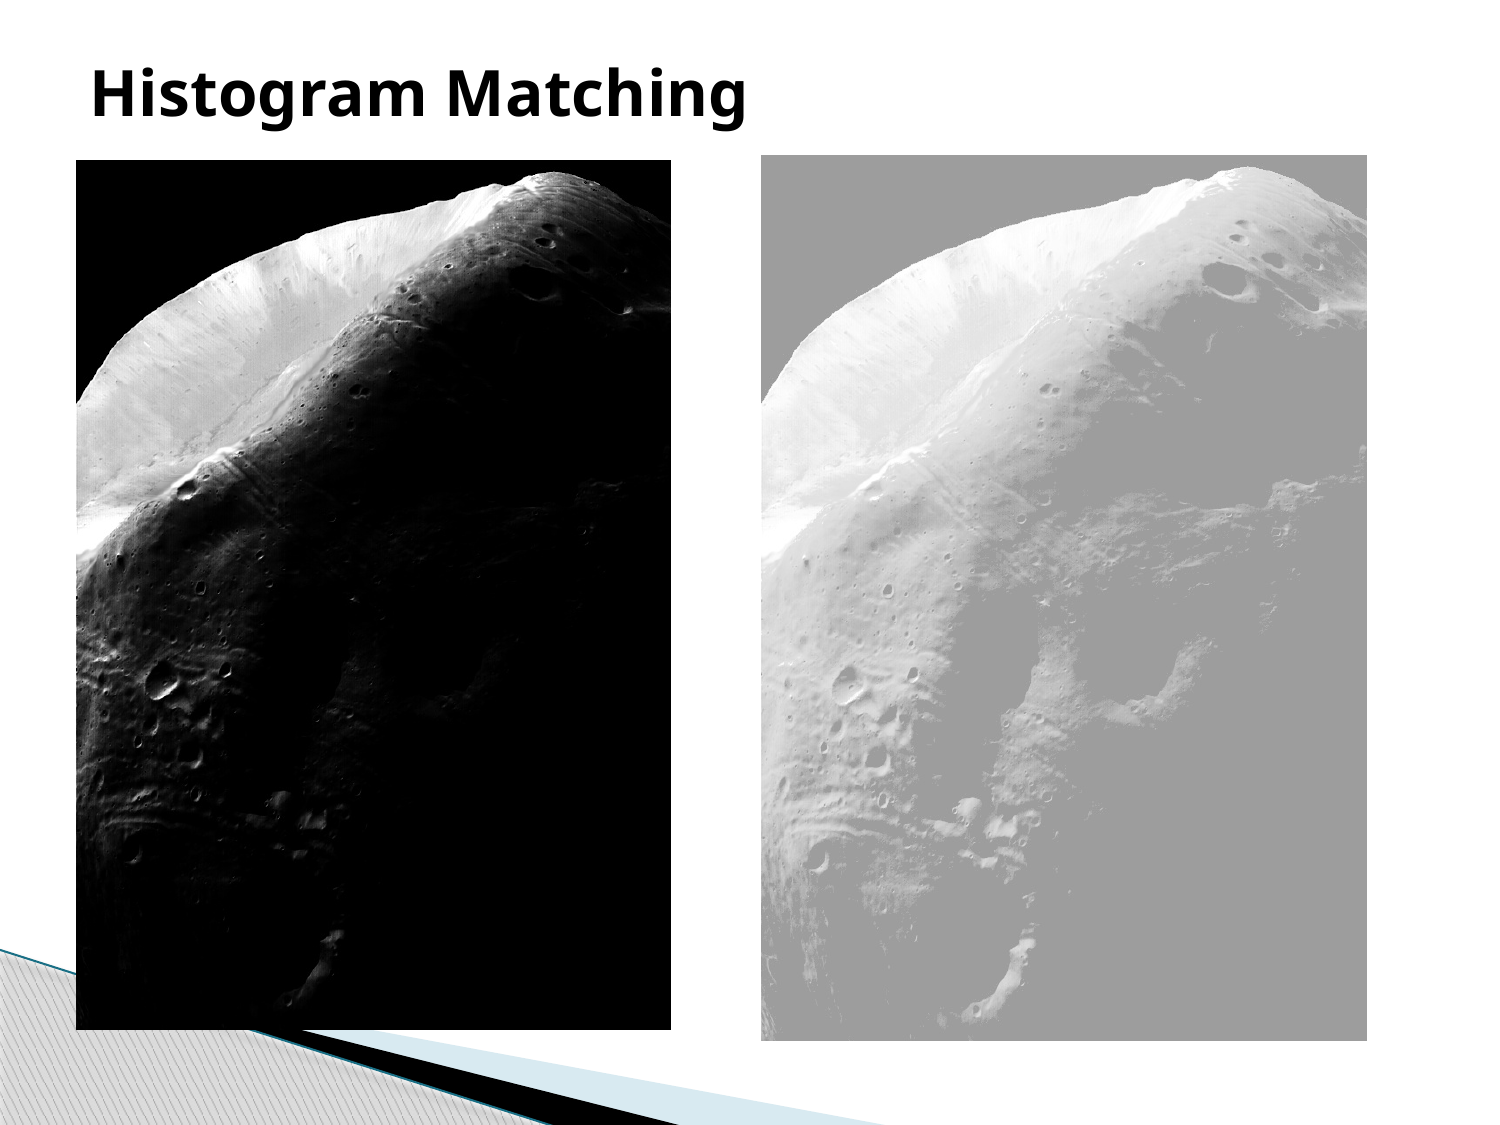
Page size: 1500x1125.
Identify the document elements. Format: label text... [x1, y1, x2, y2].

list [76, 160, 671, 1031]
title Histogram Matching [75, 45, 1425, 138]
picture [761, 155, 1367, 1041]
